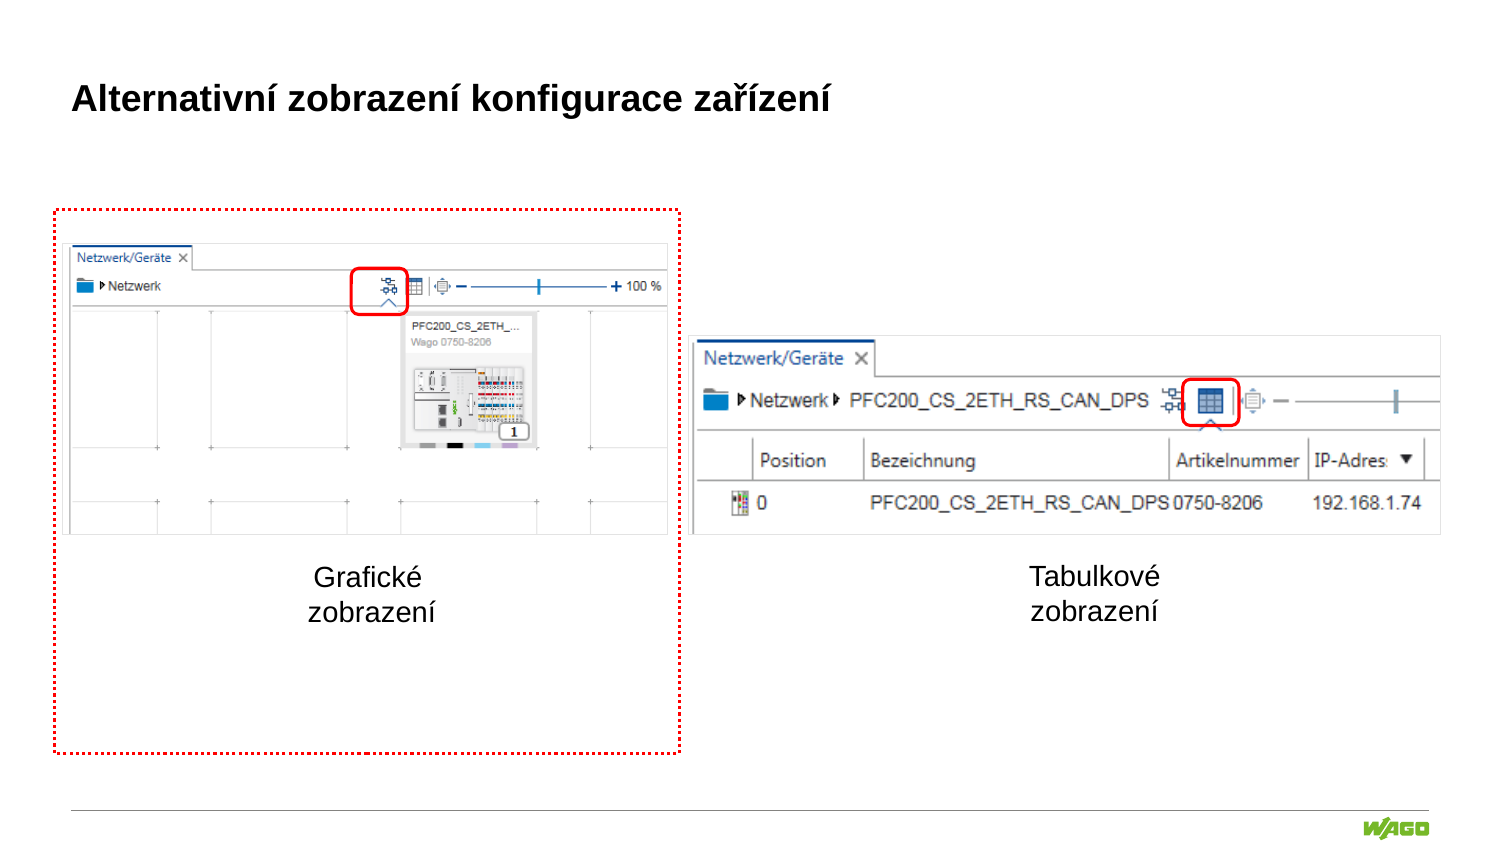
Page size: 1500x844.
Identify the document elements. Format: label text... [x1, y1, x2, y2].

title Alternativní zobrazení konfigurace zařízení [70, 73, 1430, 210]
text_box [54, 209, 680, 754]
picture [61, 243, 668, 535]
text_box Tabulkové zobrazení [974, 550, 1216, 635]
picture [688, 335, 1441, 535]
